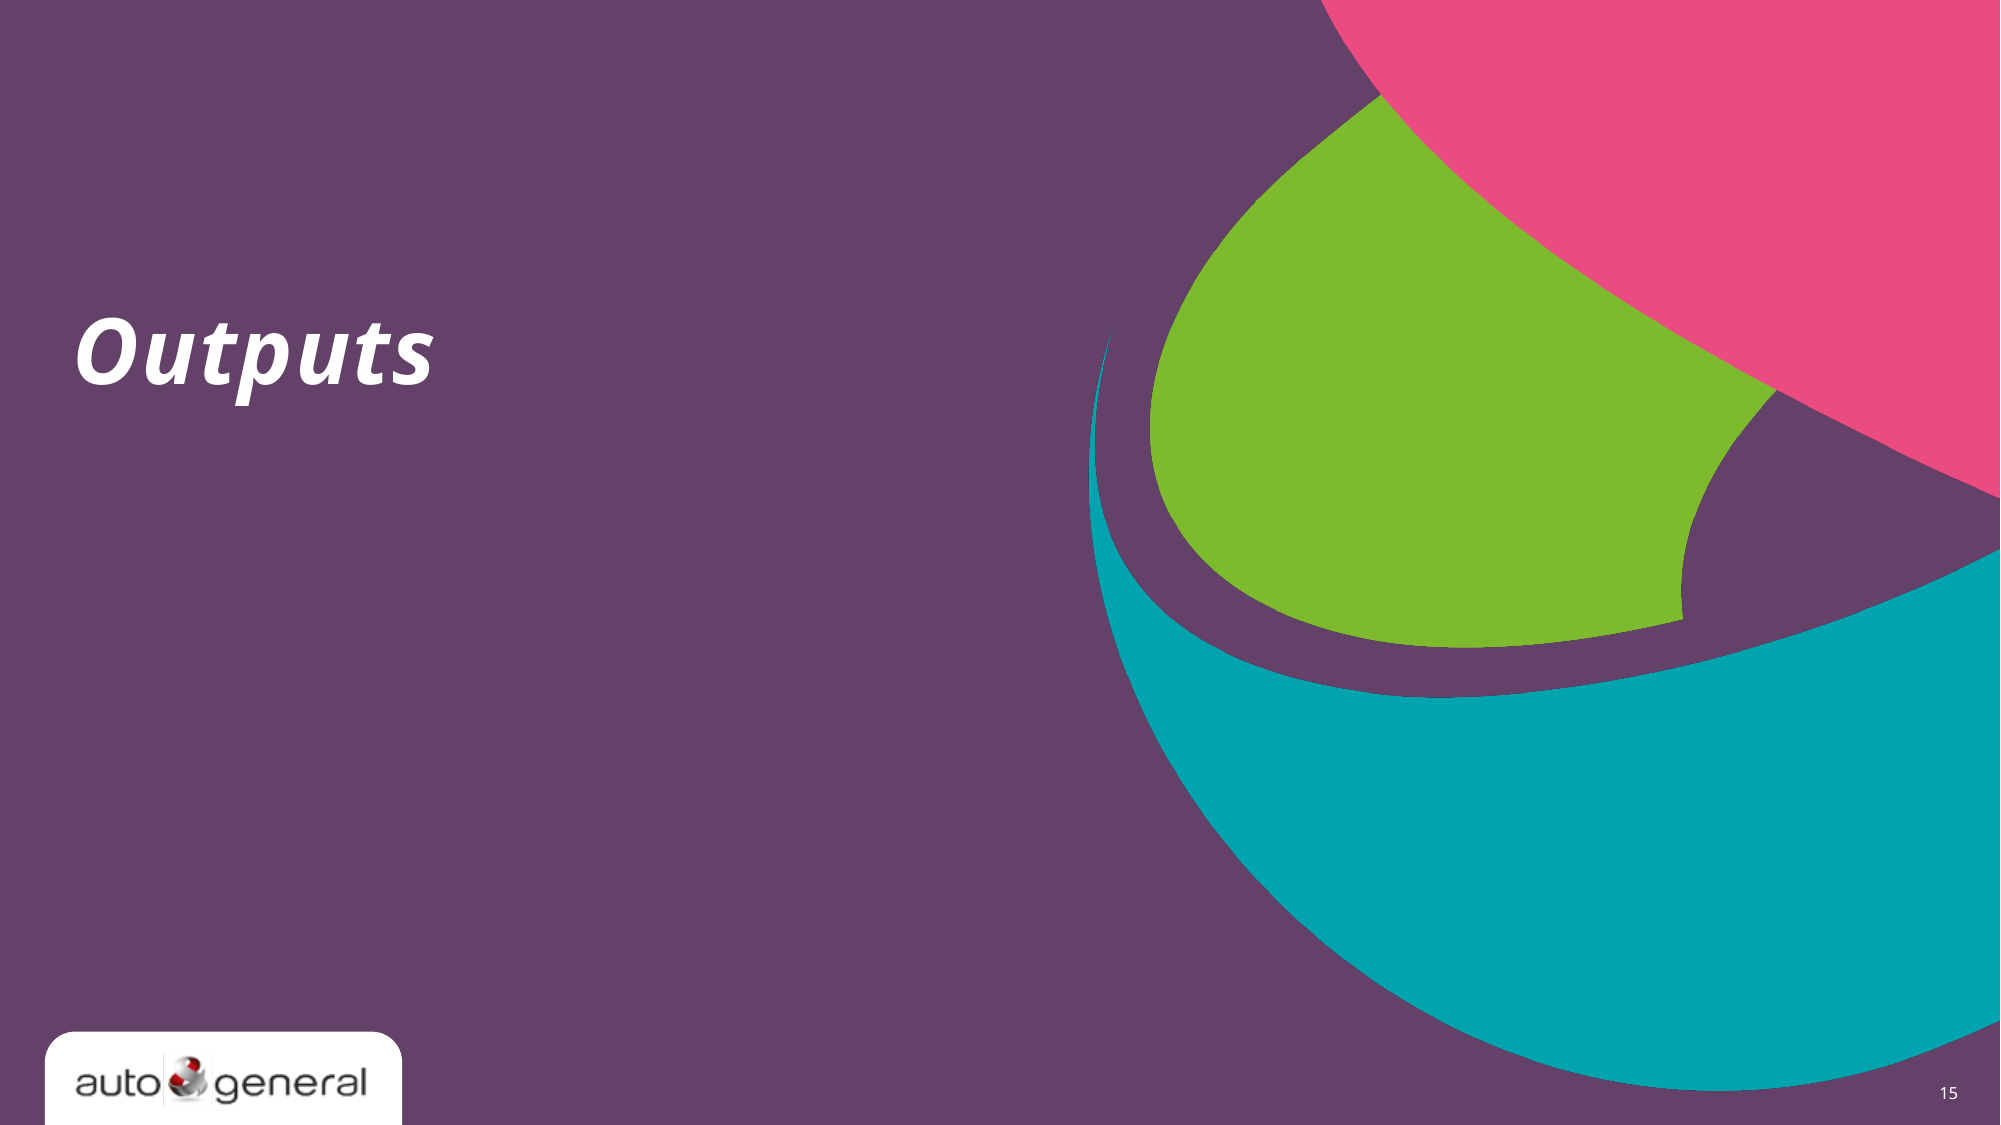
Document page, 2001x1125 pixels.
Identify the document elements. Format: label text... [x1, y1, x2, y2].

picture [40, 1046, 407, 1114]
title Outputs [72, 304, 1015, 405]
picture [1084, 0, 2000, 1100]
